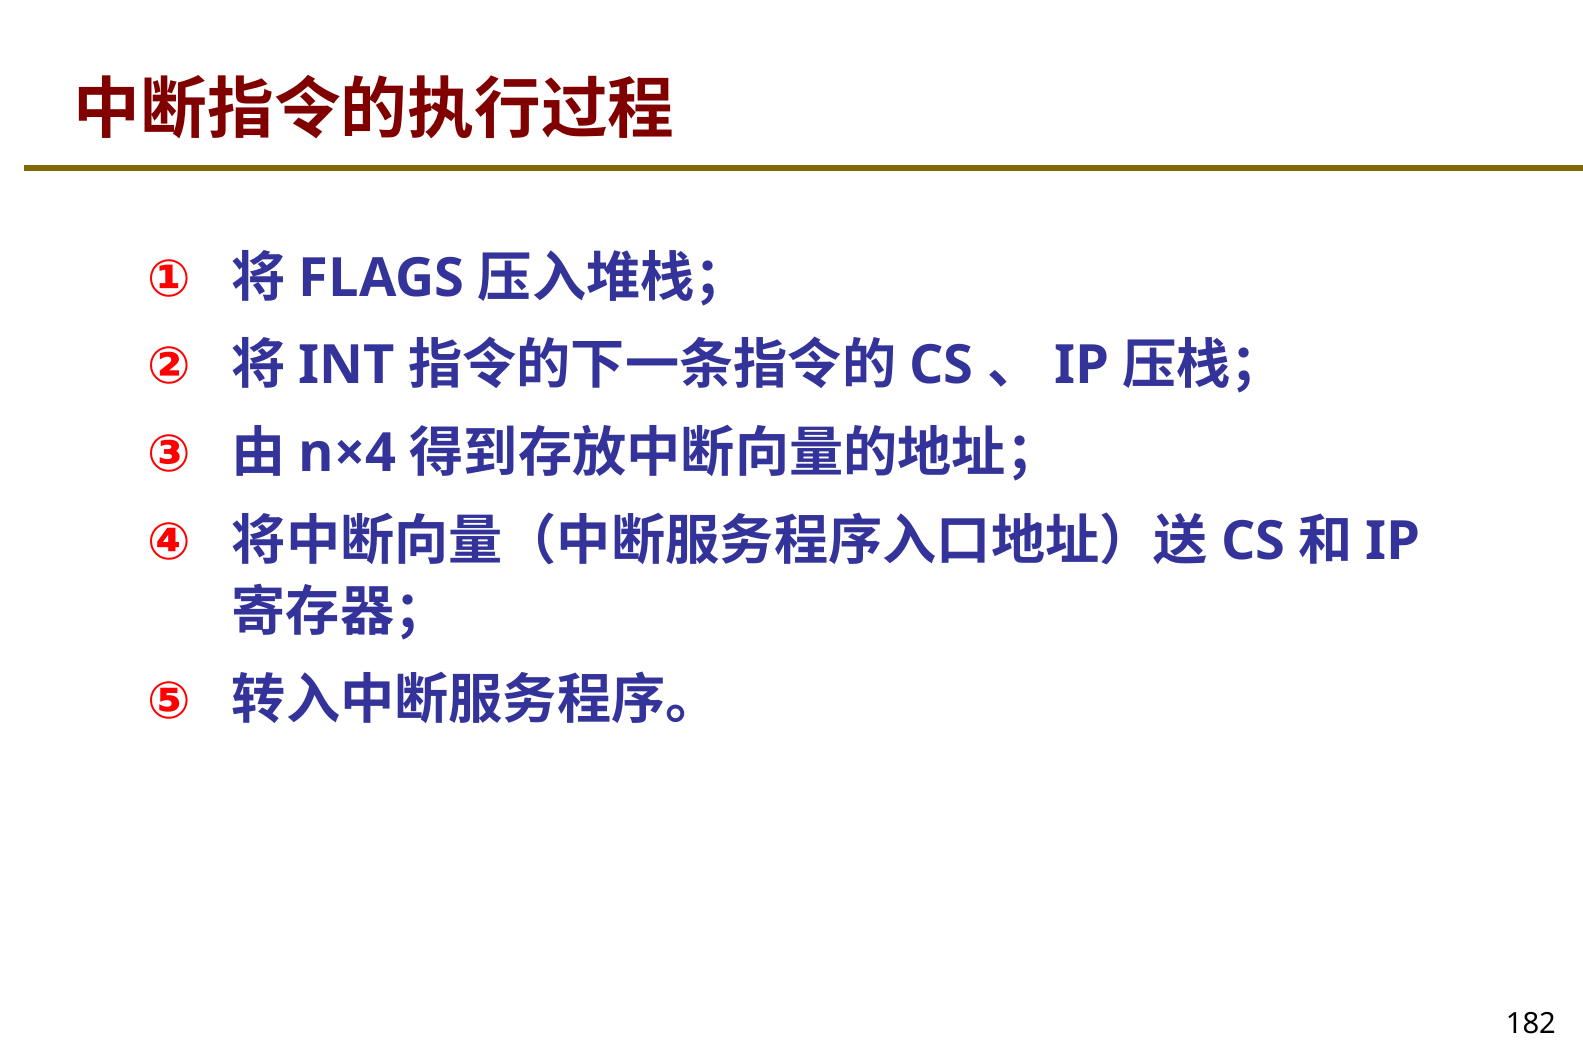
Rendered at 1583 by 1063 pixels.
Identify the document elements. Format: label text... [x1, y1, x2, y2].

slide_number 182 [1474, 980, 1572, 1052]
title 中断指令的执行过程 [59, 35, 1408, 154]
list 将FLAGS压入堆栈； 将INT指令的下一条指令的CS、IP压栈； 由n×4得到存放中断向量的地址； 将中断向量（中断服务程序入口地址）送CS和IP寄存器； 转入中断服务程序。 [132, 227, 1442, 898]
